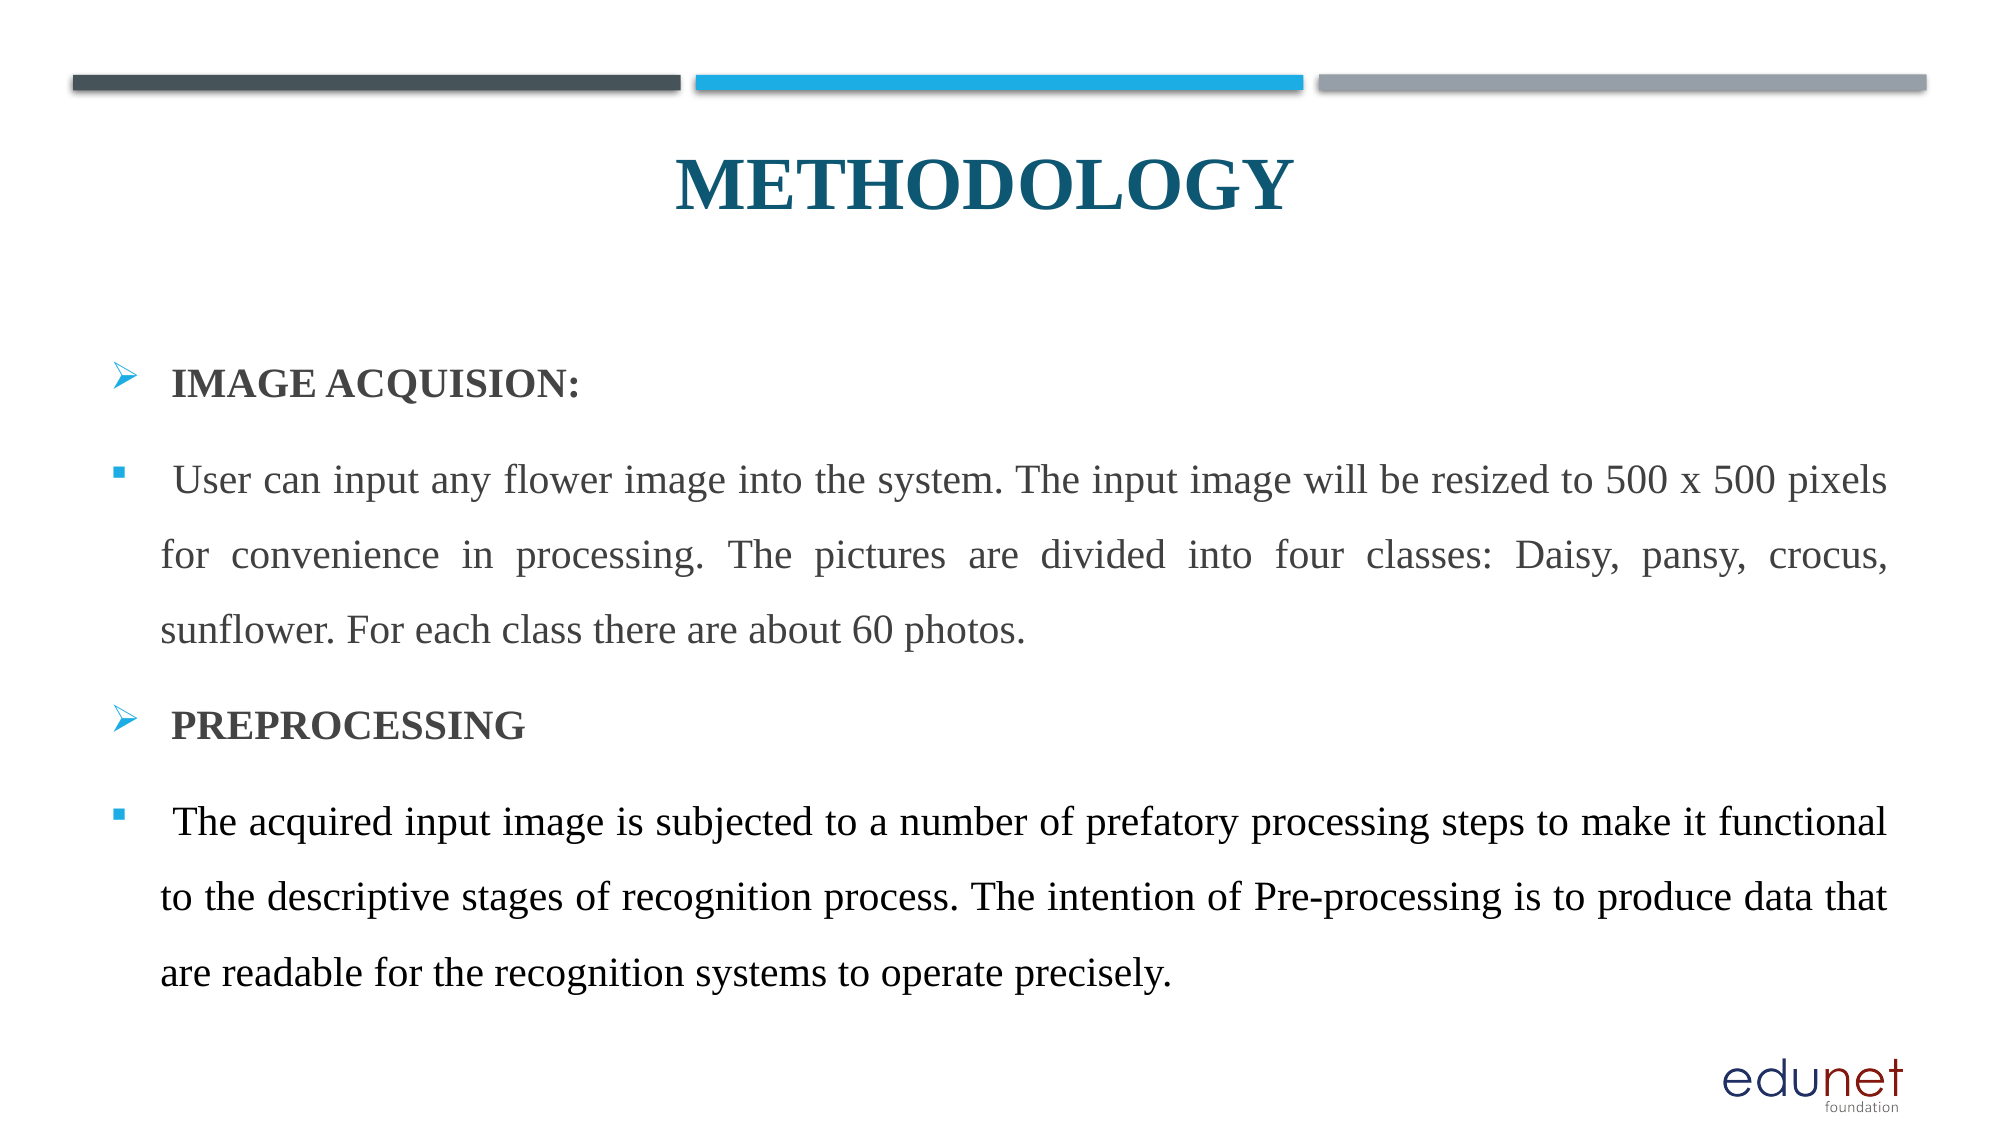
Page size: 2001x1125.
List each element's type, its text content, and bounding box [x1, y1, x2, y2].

list IMAGE ACQUISION: User can input any flower image into the system. The input image will be resized to 500 x 500 pixels for convenience in processing. The pictures are divided into four classes: Daisy, pansy, crocus, sunflower. For each class there are about 60 photos. PREPROCESSING The acquired input image is subjected to a number of prefatory processing steps to make it functional to the descriptive stages of recognition process. The intention of Pre-processing is to produce data that are readable for the recognition systems to operate precisely. [95, 267, 1905, 1059]
picture [1719, 1059, 1905, 1116]
text_box METHODOLOGY [74, 79, 1884, 233]
